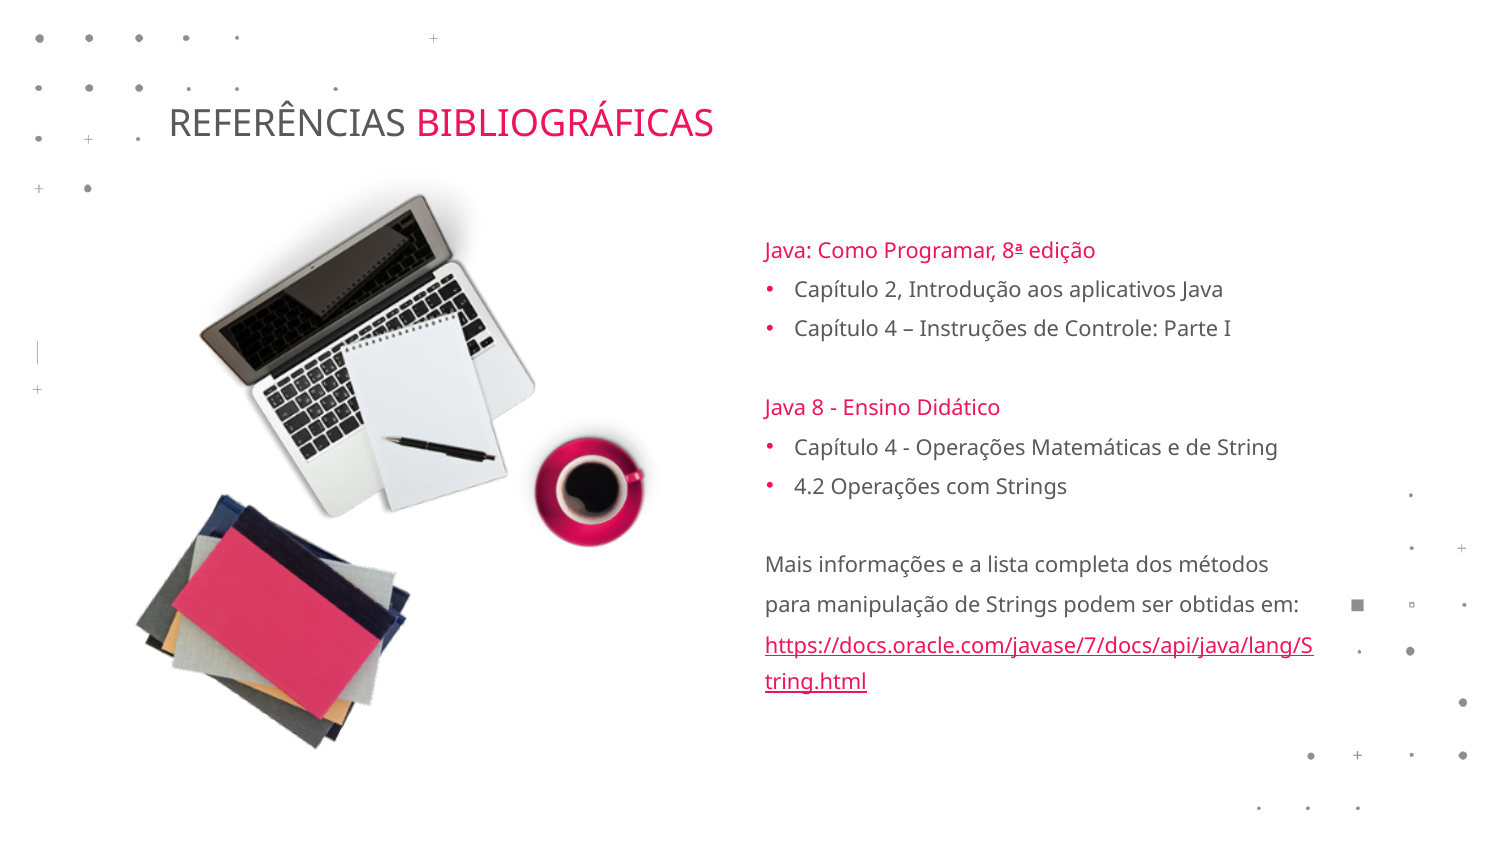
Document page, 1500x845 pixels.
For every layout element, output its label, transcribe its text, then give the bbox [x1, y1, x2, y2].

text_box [135, 165, 704, 738]
text_box Java: Como Programar, 8a edição Capítulo 2, Introdução aos aplicativos Java Capítulo 4 – Instruções de Controle: Parte I Java 8 - Ensino Didático Capítulo 4 - Operações Matemáticas e de String 4.2 Operações com Strings Mais informações e a lista completa dos métodos para manipulação de Strings podem ser obtidas em: https://docs.oracle.com/javase/7/docs/api/java/lang/String.html [750, 215, 1331, 669]
text_box REFERÊNCIAS BIBLIOGRÁFICAS [153, 91, 1273, 151]
picture [33, 34, 1467, 810]
